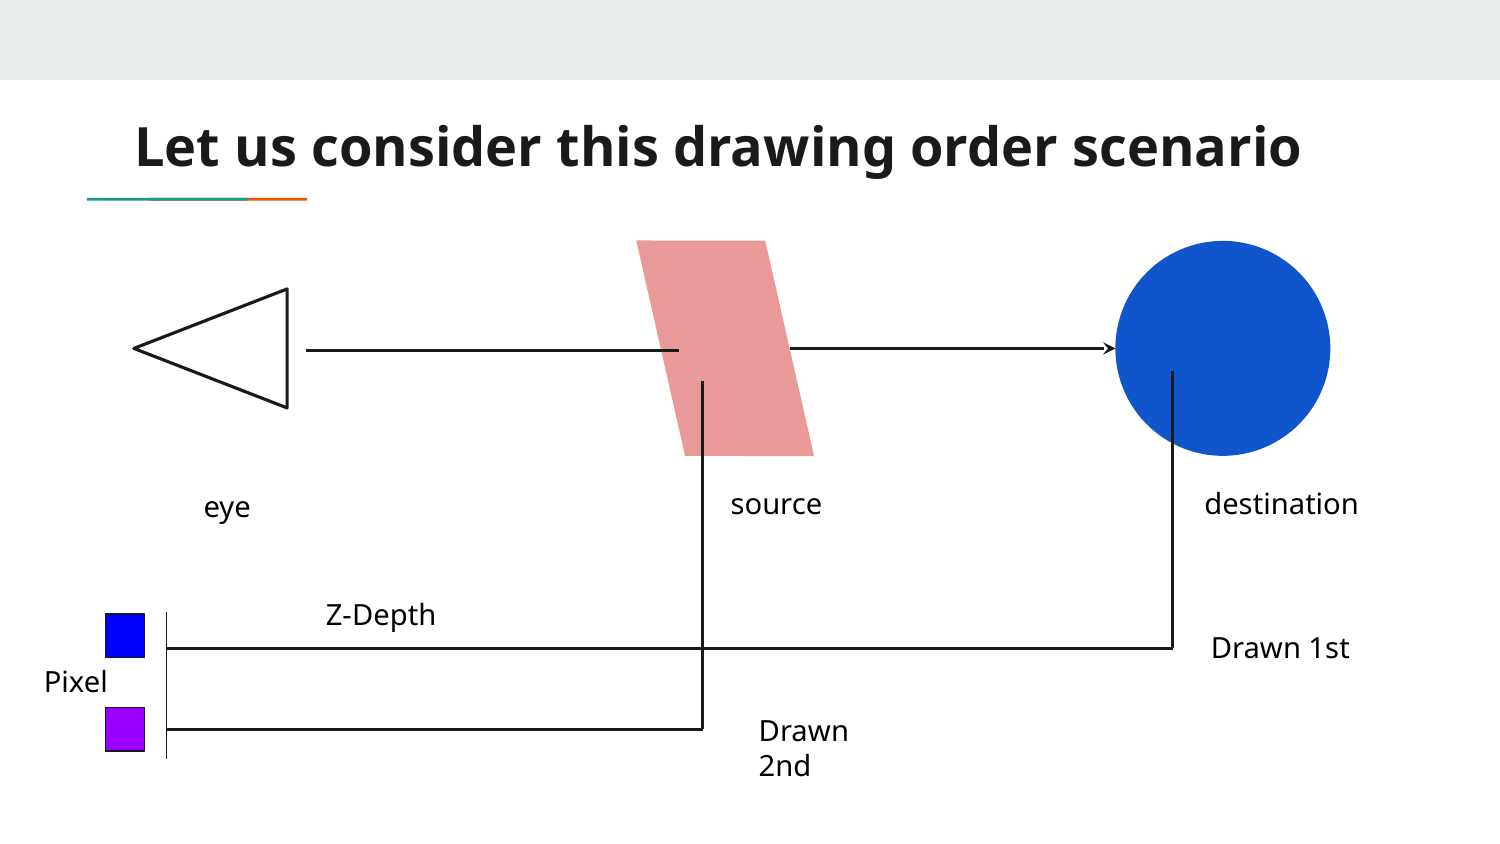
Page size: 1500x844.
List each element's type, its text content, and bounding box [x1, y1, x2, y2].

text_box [133, 212, 1381, 529]
text_box Drawn 1st [1195, 614, 1381, 679]
text_box Drawn 2nd [743, 696, 921, 762]
text_box Pixel [26, 648, 126, 703]
title Let us consider this drawing order scenario [119, 97, 1381, 185]
text_box [105, 614, 145, 658]
text_box [105, 707, 145, 751]
text_box Z-Depth [310, 581, 460, 637]
